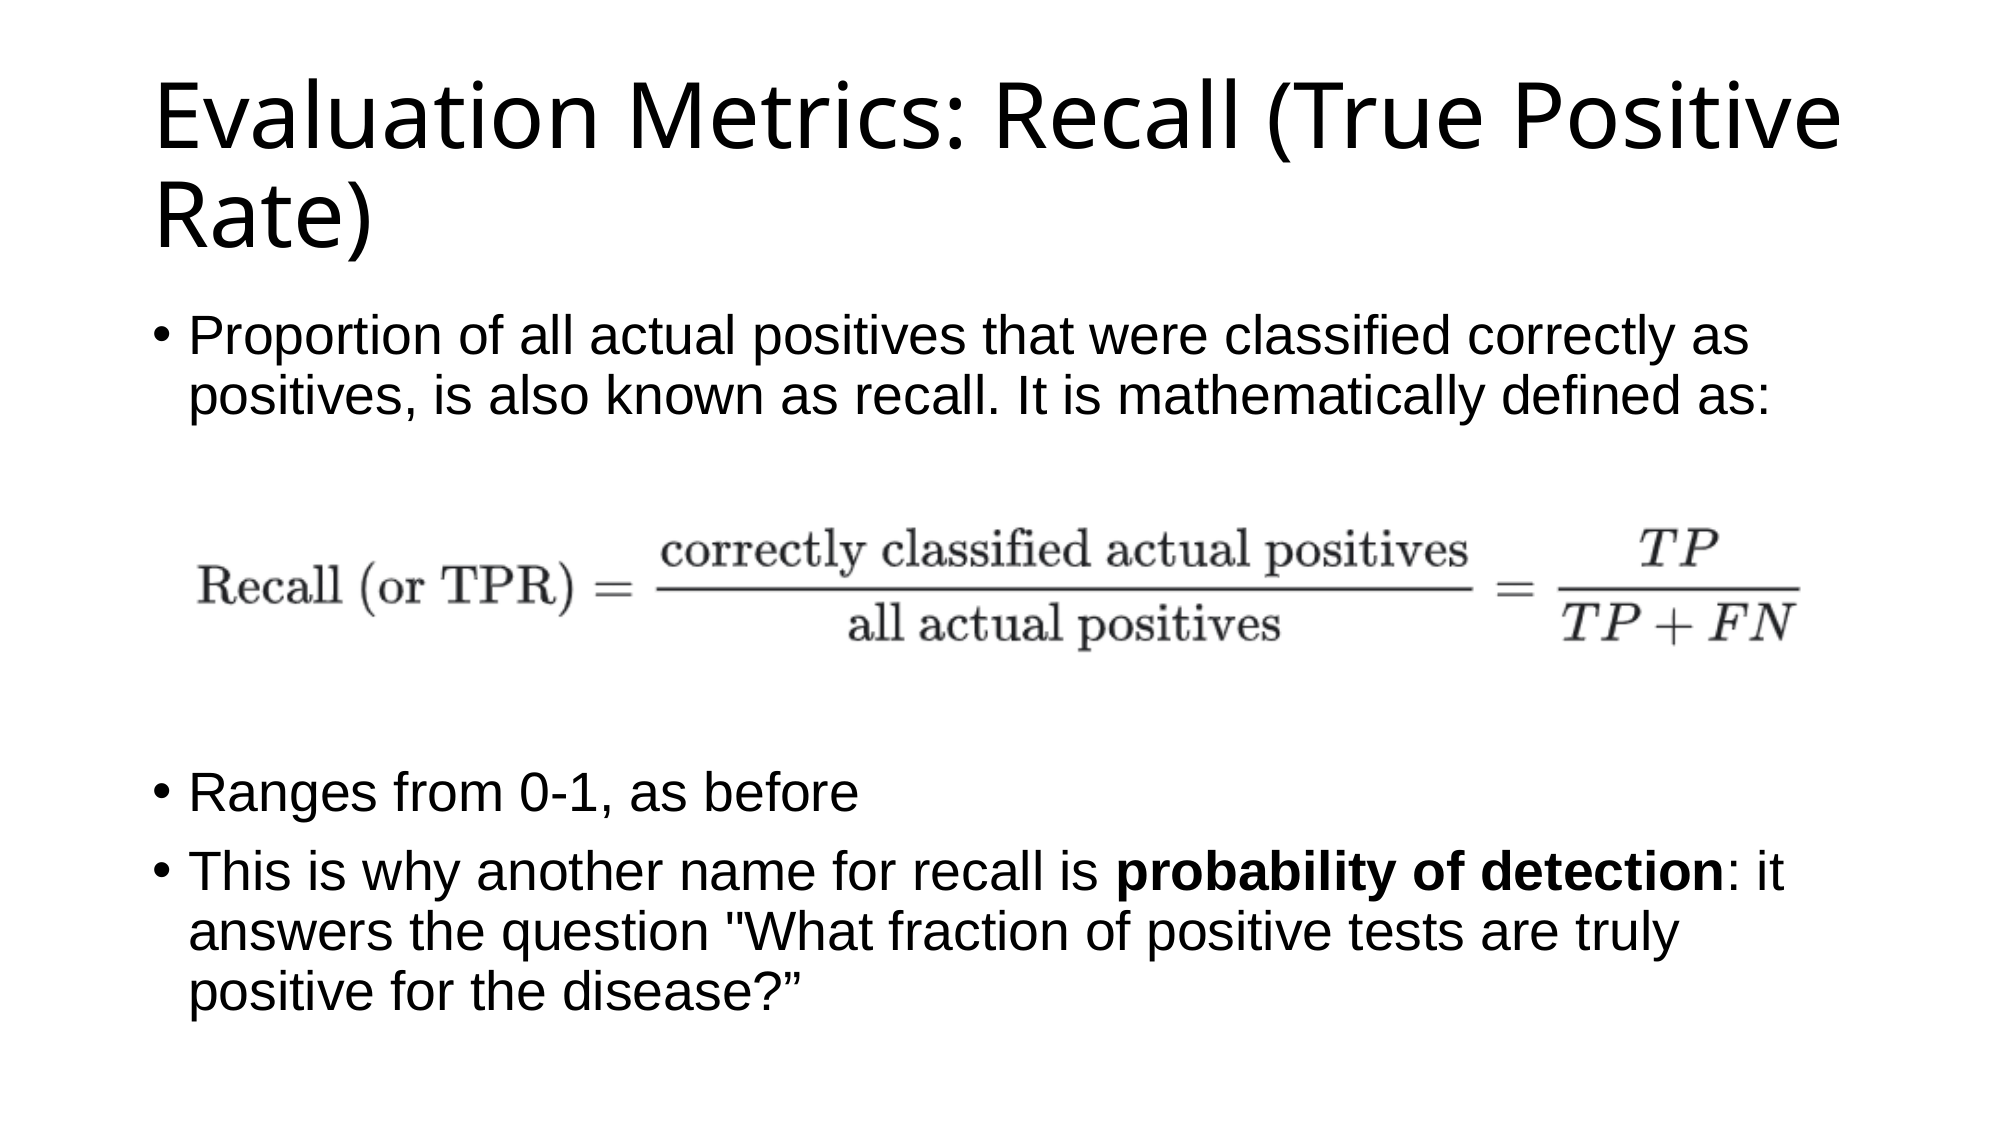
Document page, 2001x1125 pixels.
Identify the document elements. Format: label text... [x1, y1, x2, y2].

picture [174, 490, 1826, 669]
title Evaluation Metrics: Recall (True Positive Rate) [137, 59, 1863, 278]
list Proportion of all actual positives that were classified correctly as positives, is also known as recall. It is mathematically defined as: Ranges from 0-1, as before This is why another name for recall is probability of detection: it answers the question "What fraction of positive tests are truly positive for the disease?” [137, 299, 1863, 1038]
